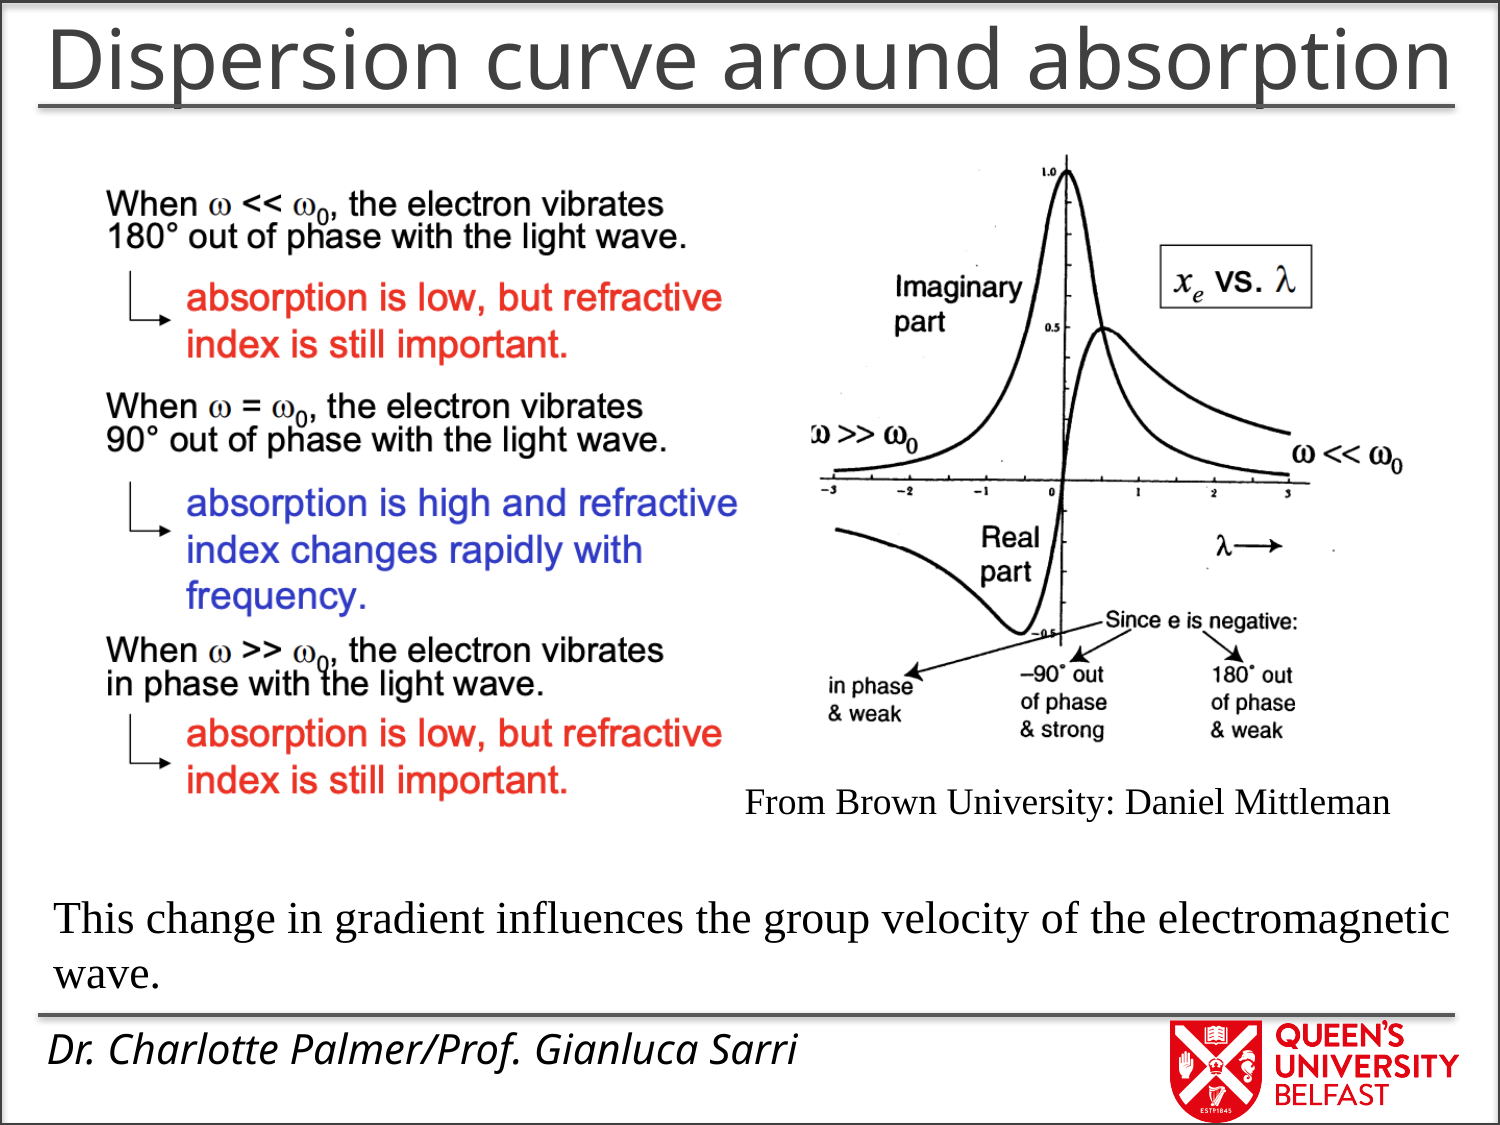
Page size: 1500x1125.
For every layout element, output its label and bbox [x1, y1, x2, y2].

picture [1170, 1019, 1459, 1123]
text_box [0, 0, 1500, 1125]
picture [81, 147, 1418, 808]
